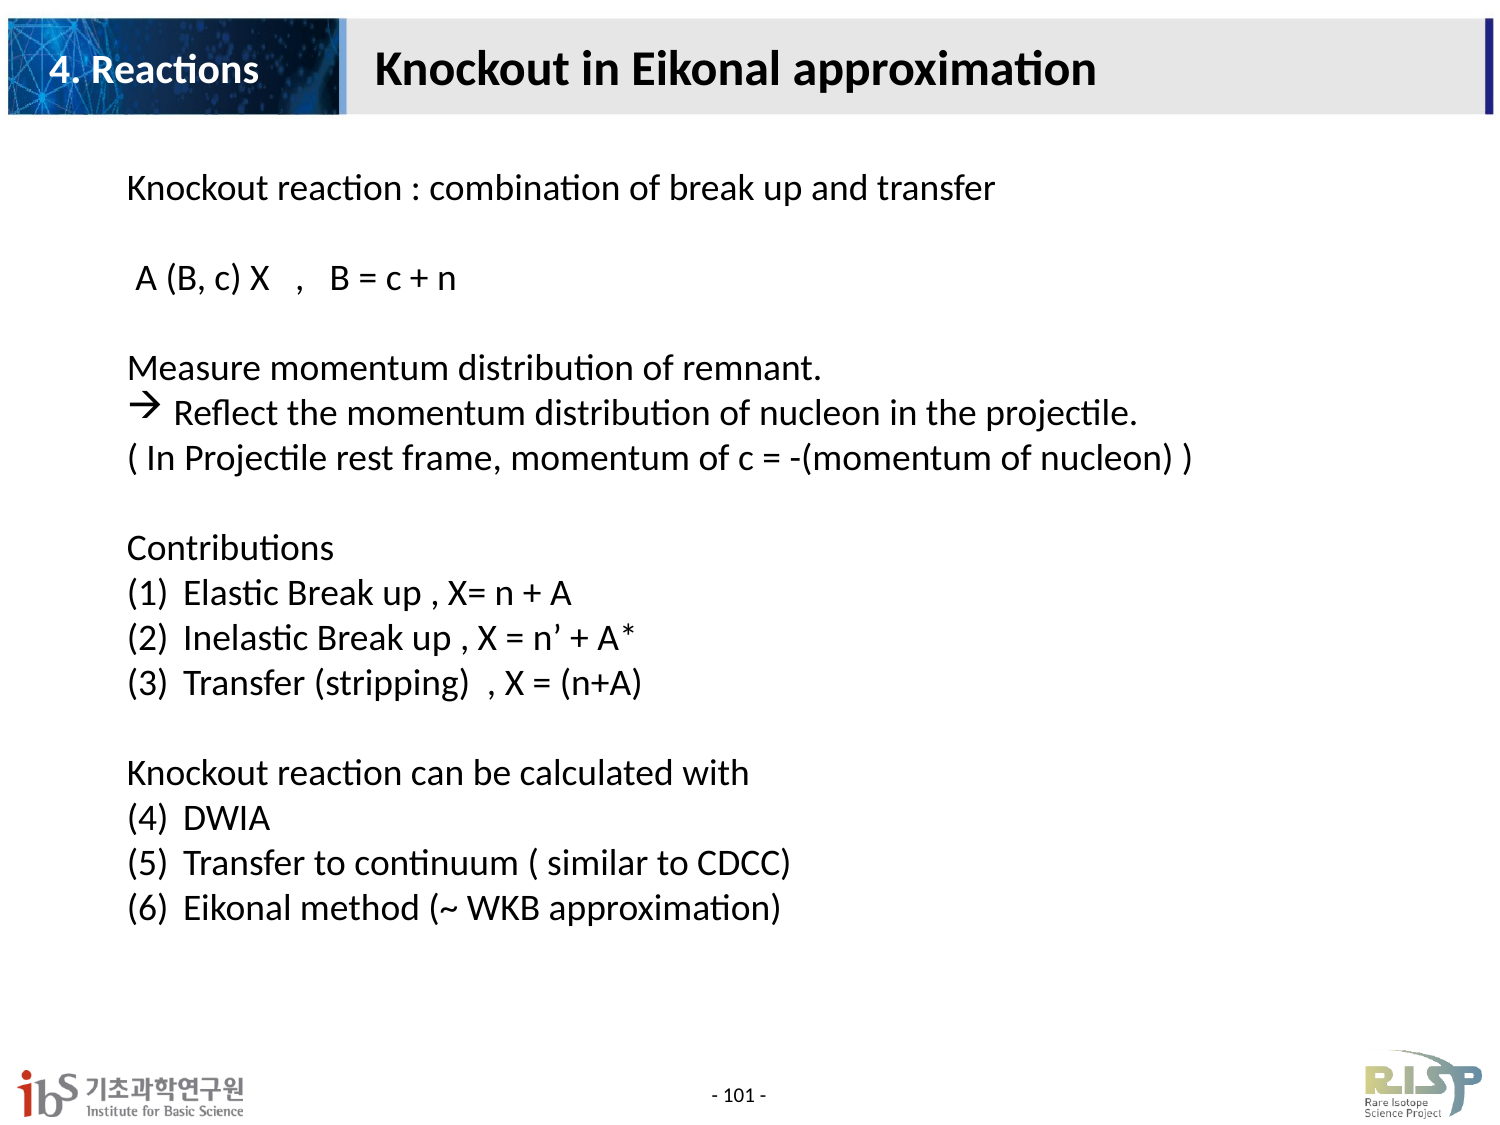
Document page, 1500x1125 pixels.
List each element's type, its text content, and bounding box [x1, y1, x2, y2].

picture [17, 1070, 243, 1117]
picture [2, 10, 1500, 130]
text_box Knockout reaction : combination of break up and transfer A (B, c) X , B = c + n Measure momentum distribution of remnant. Reflect the momentum distribution of nucleon in the projectile. ( In Projectile rest frame, momentum of c = -(momentum of nucleon) ) Contributions Elastic Break up , X= n + A Inelastic Break up , X = n’ + A* Transfer (stripping) , X = (n+A) Knockout reaction can be calculated with DWIA Transfer to continuum ( similar to CDCC) Eikonal method (~ WKB approximation) [112, 155, 1341, 935]
picture [1364, 1049, 1482, 1119]
